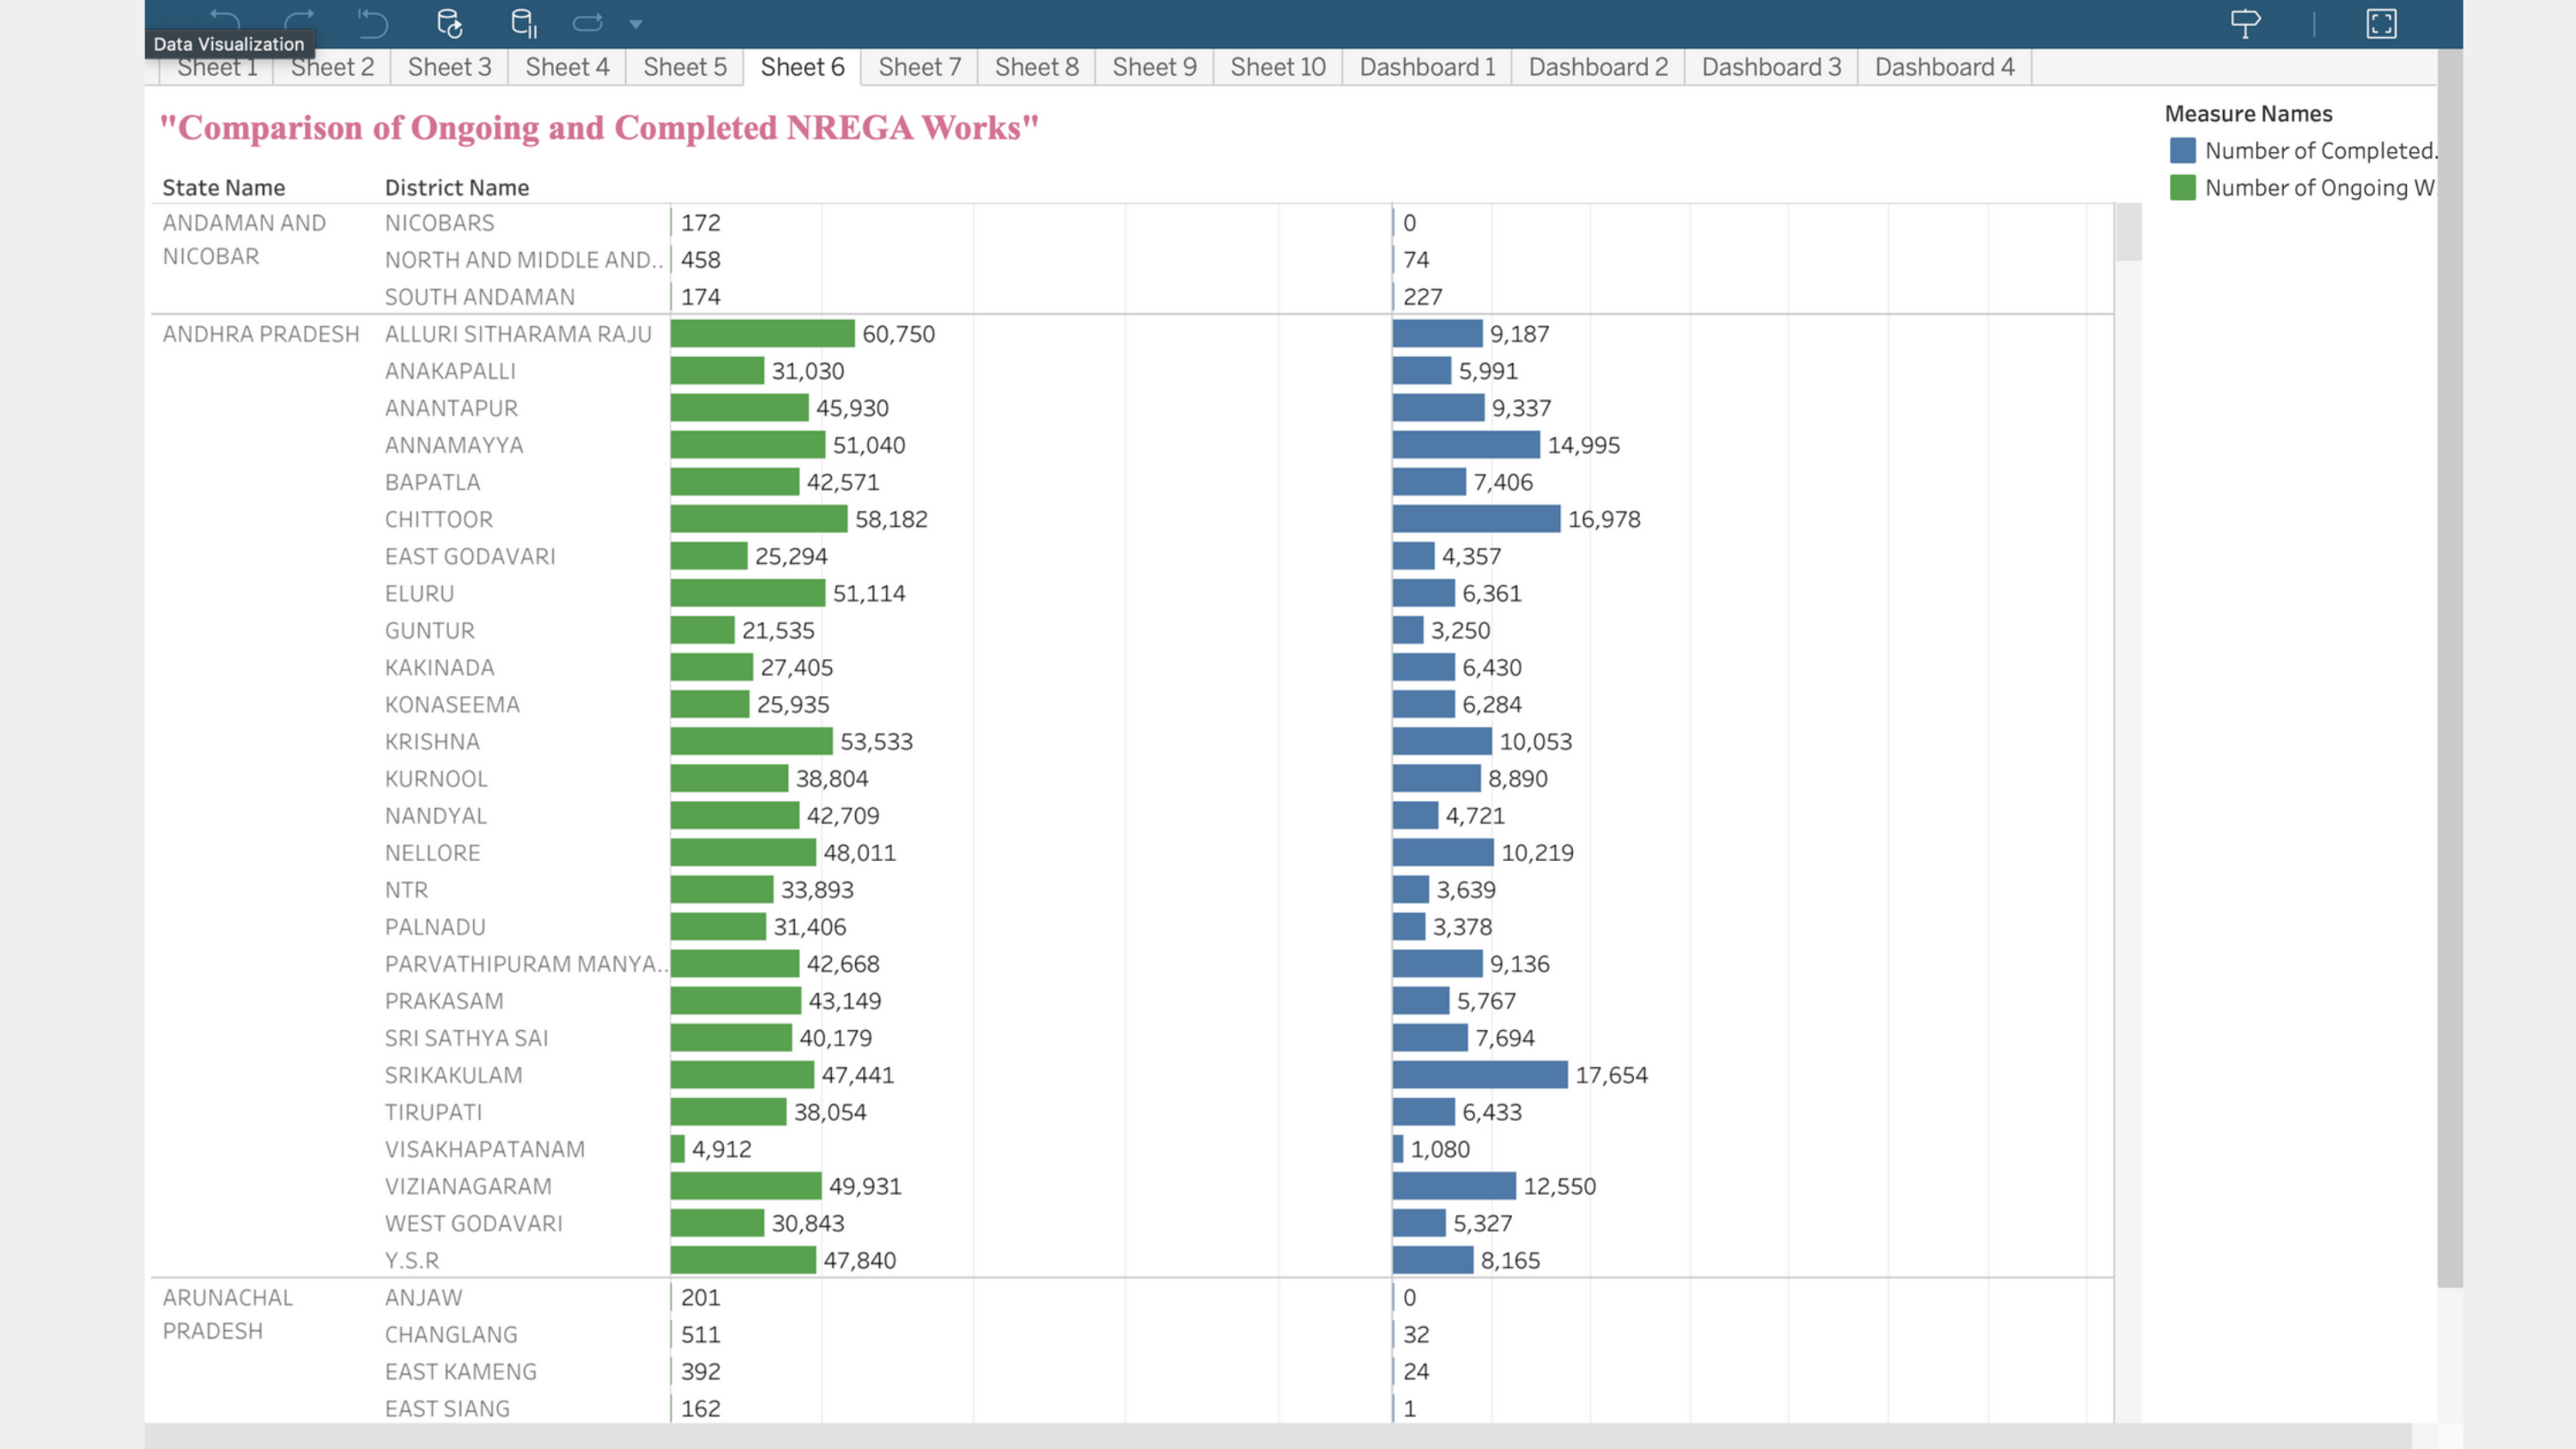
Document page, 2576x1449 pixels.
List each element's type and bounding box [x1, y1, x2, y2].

text_box [144, 0, 2464, 1449]
